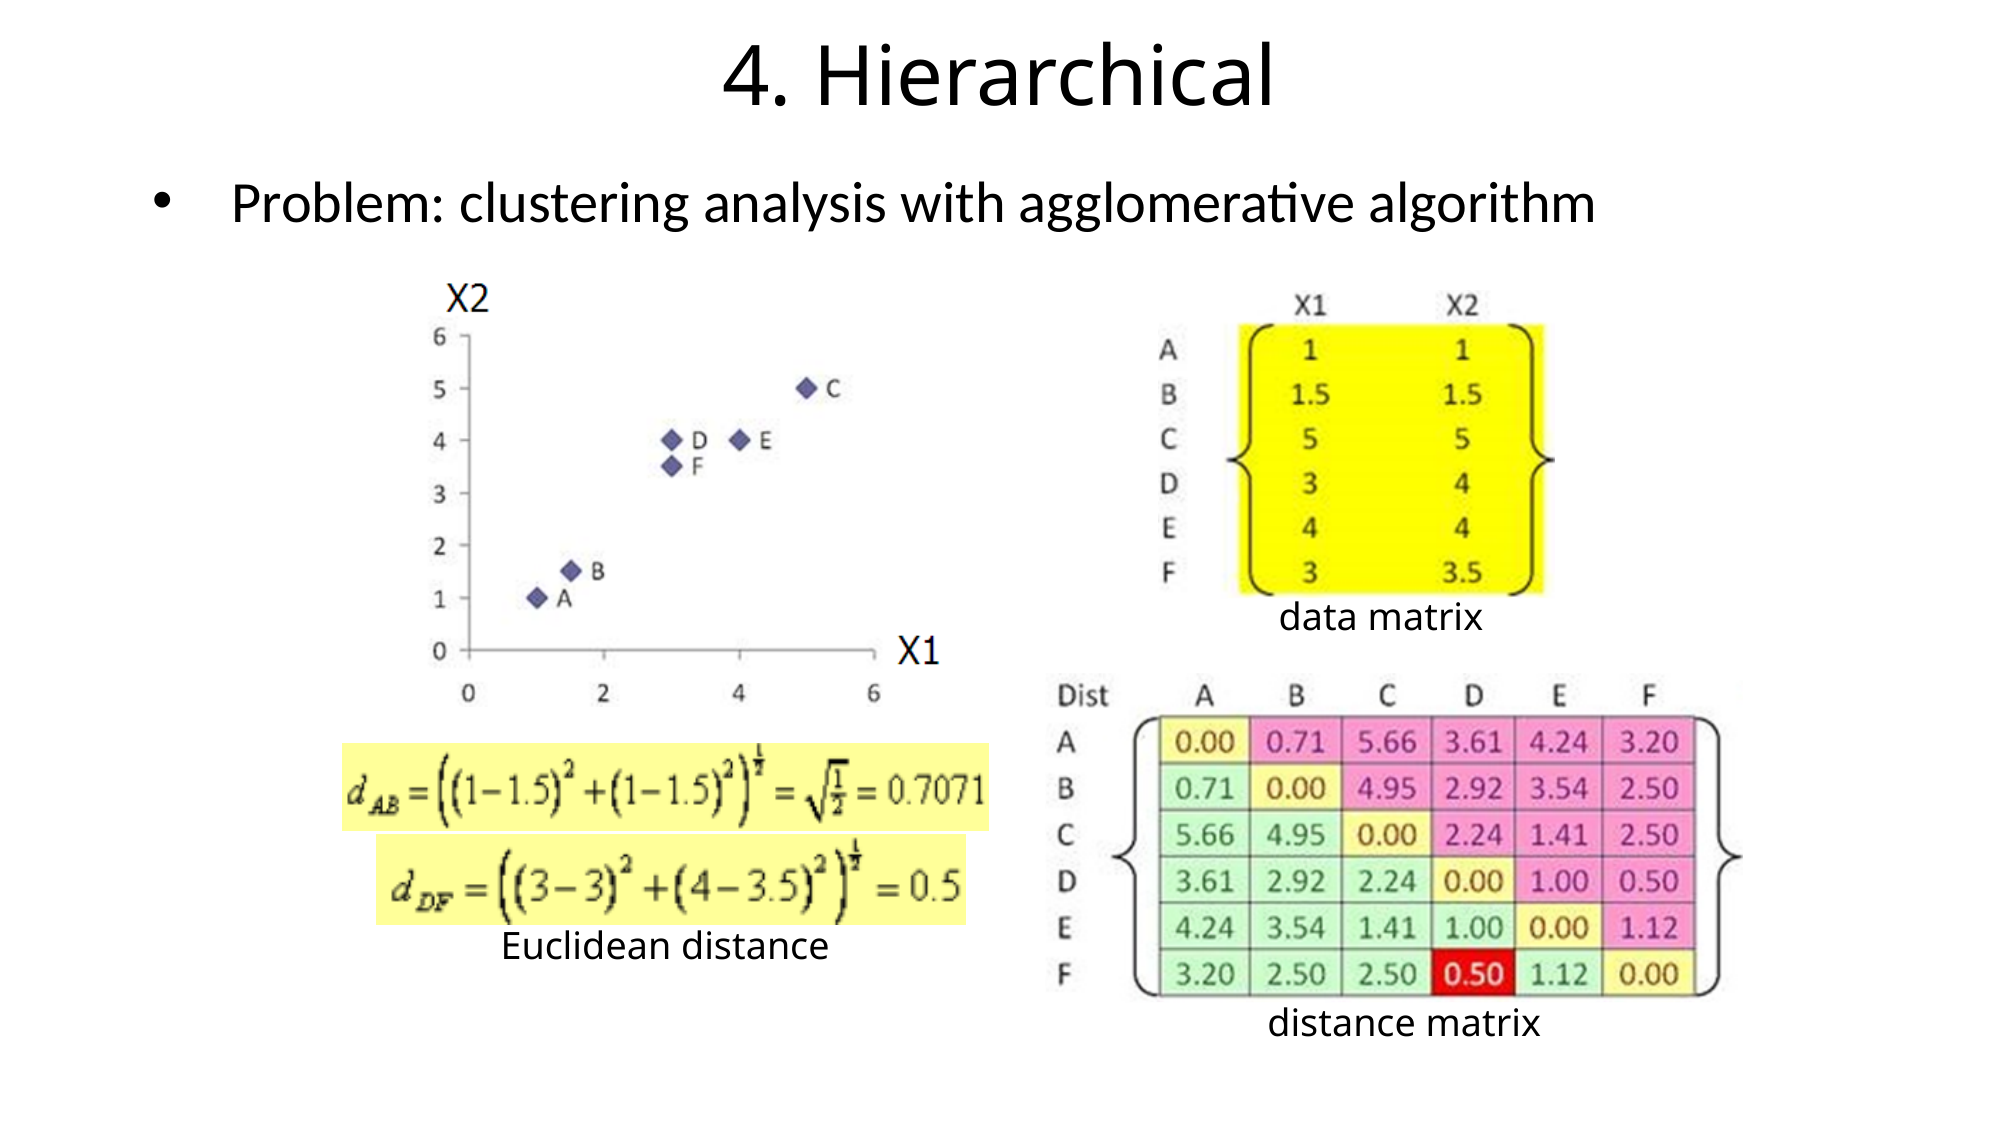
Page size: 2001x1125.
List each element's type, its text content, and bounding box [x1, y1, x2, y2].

list Problem: clustering analysis with agglomerative algorithm [137, 149, 1863, 1014]
text_box data matrix [1263, 601, 1498, 646]
picture [1045, 672, 1743, 1005]
picture [376, 834, 966, 925]
text_box 4. Hierarchical [137, 19, 1863, 138]
text_box Euclidean distance [485, 925, 845, 975]
picture [421, 278, 942, 707]
text_box distance matrix [1252, 1005, 1556, 1052]
picture [342, 743, 989, 831]
picture [1158, 290, 1555, 601]
